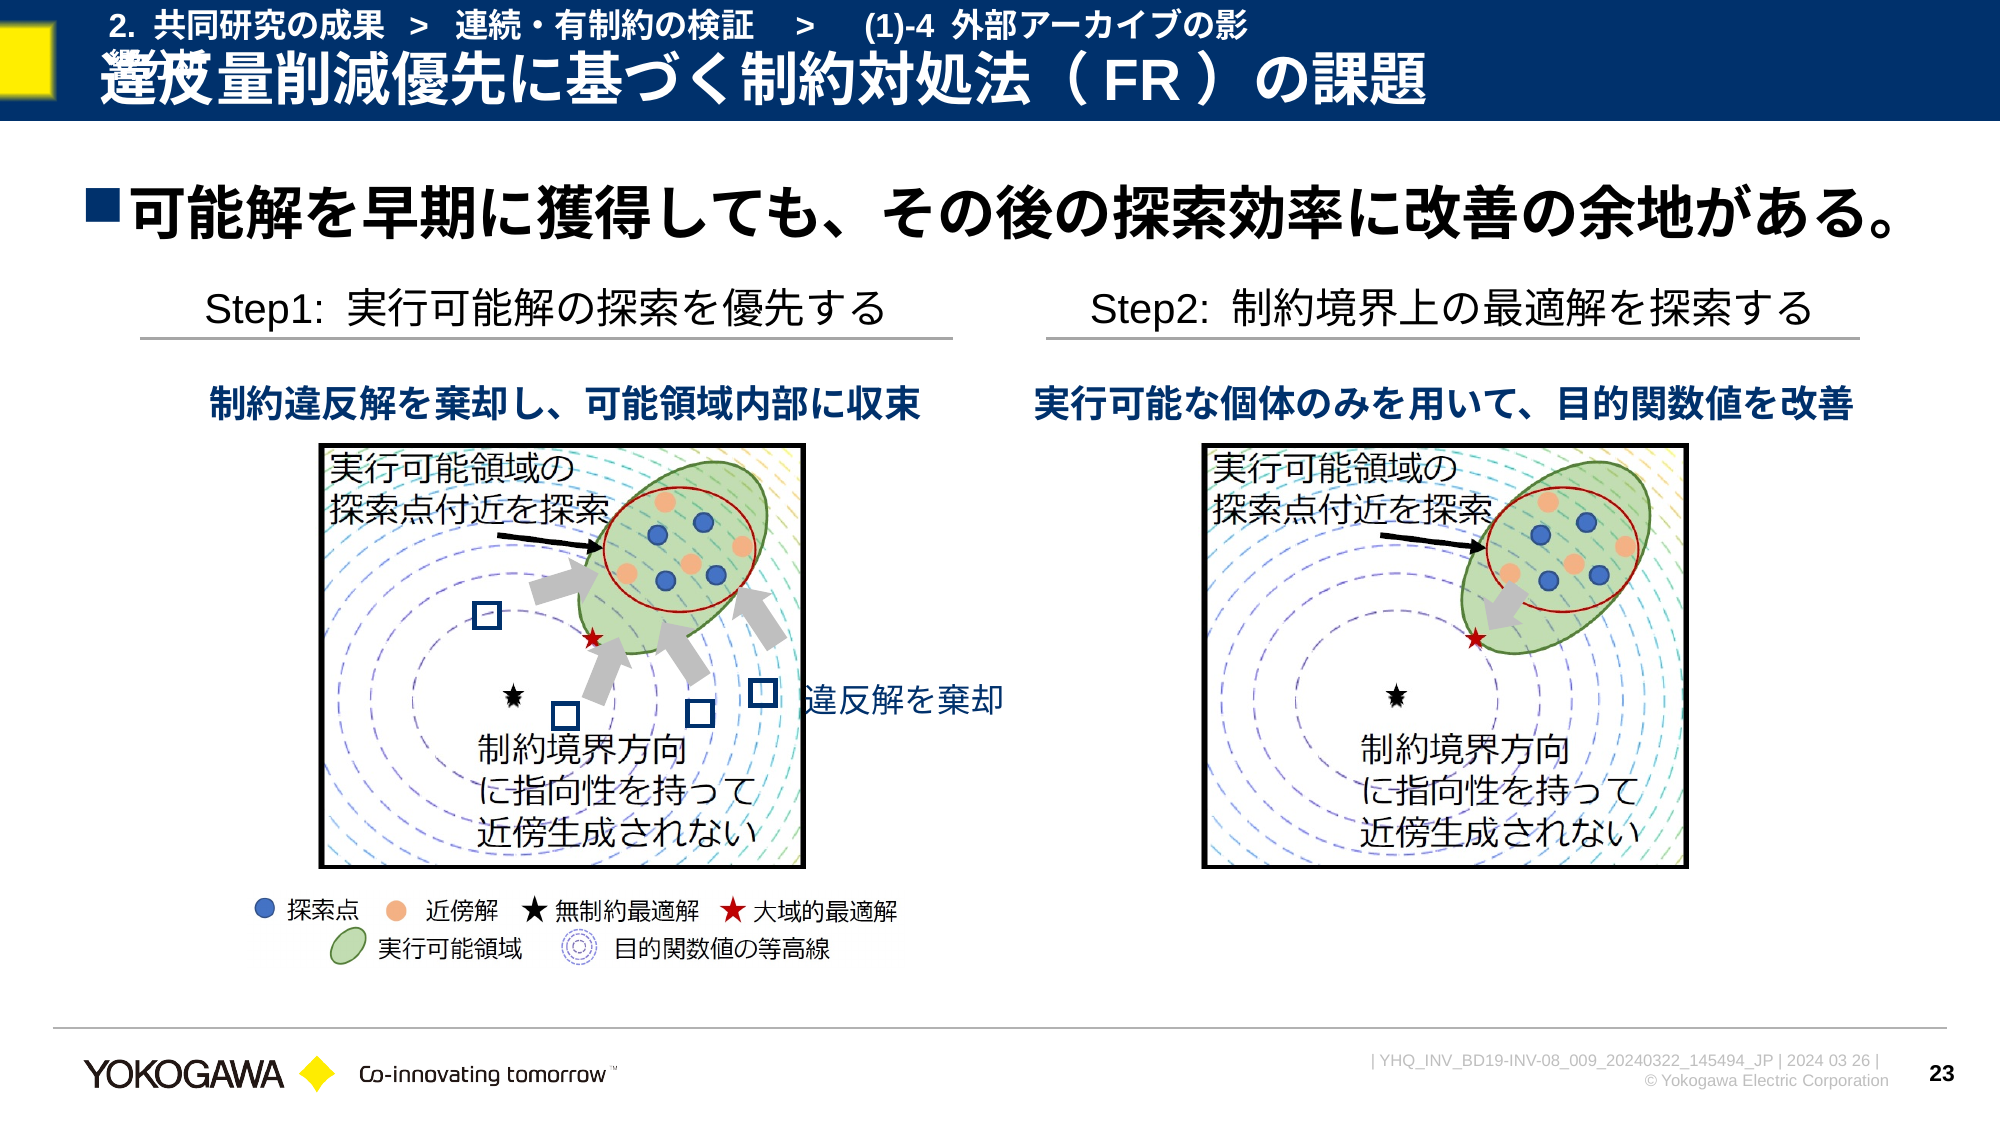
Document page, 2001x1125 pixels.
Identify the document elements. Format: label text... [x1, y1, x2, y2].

slide_number 23 [1904, 1042, 1970, 1103]
text_box Step2: 制約境界上の最適解を探索する [1075, 274, 1832, 337]
picture [0, 6, 69, 115]
text_box 可能解を早期に獲得しても、その後の探索効率に改善の余地がある。 [66, 176, 1932, 281]
text_box 制約違反解を棄却し、可能領域内部に収束 [194, 373, 937, 433]
picture [247, 890, 905, 968]
text_box Step1: 実行可能解の探索を優先する [189, 274, 904, 337]
picture [83, 1055, 617, 1093]
text_box 違反解を棄却 [807, 671, 1020, 727]
text_box 実行可能な個体のみを用いて、目的関数値を改善 [1018, 372, 1871, 433]
text_box 2. 共同研究の成果 > 連続・有制約の検証 > (1)-4 外部アーカイブの影響分析 [93, 0, 1282, 92]
title 違反量削減優先に基づく制約対処法（FR）の課題 [84, 39, 1955, 125]
picture [1198, 441, 1690, 869]
picture [315, 441, 807, 869]
